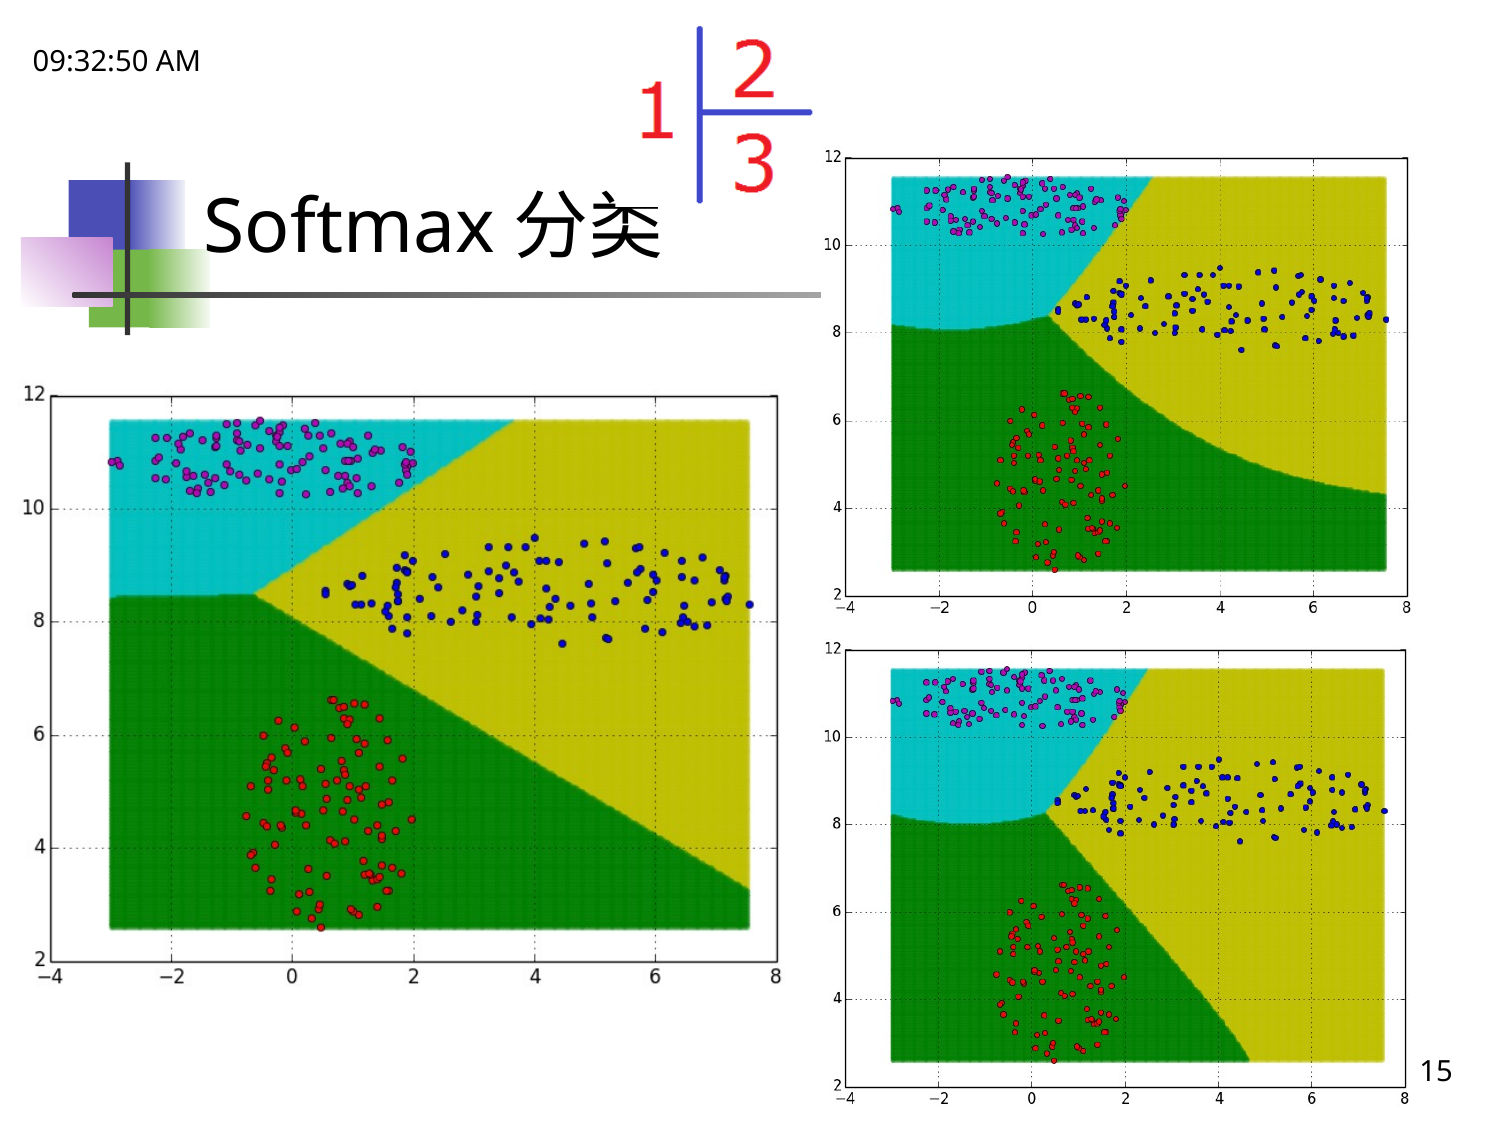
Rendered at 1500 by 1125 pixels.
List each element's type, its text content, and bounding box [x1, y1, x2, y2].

slide_number 15 [1412, 1024, 1468, 1100]
text_box [821, 639, 1412, 1106]
text_box [615, 19, 816, 207]
text_box [17, 380, 786, 988]
title Softmax分类 [188, 35, 1468, 275]
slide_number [17, 15, 331, 90]
text_box [821, 146, 1412, 616]
